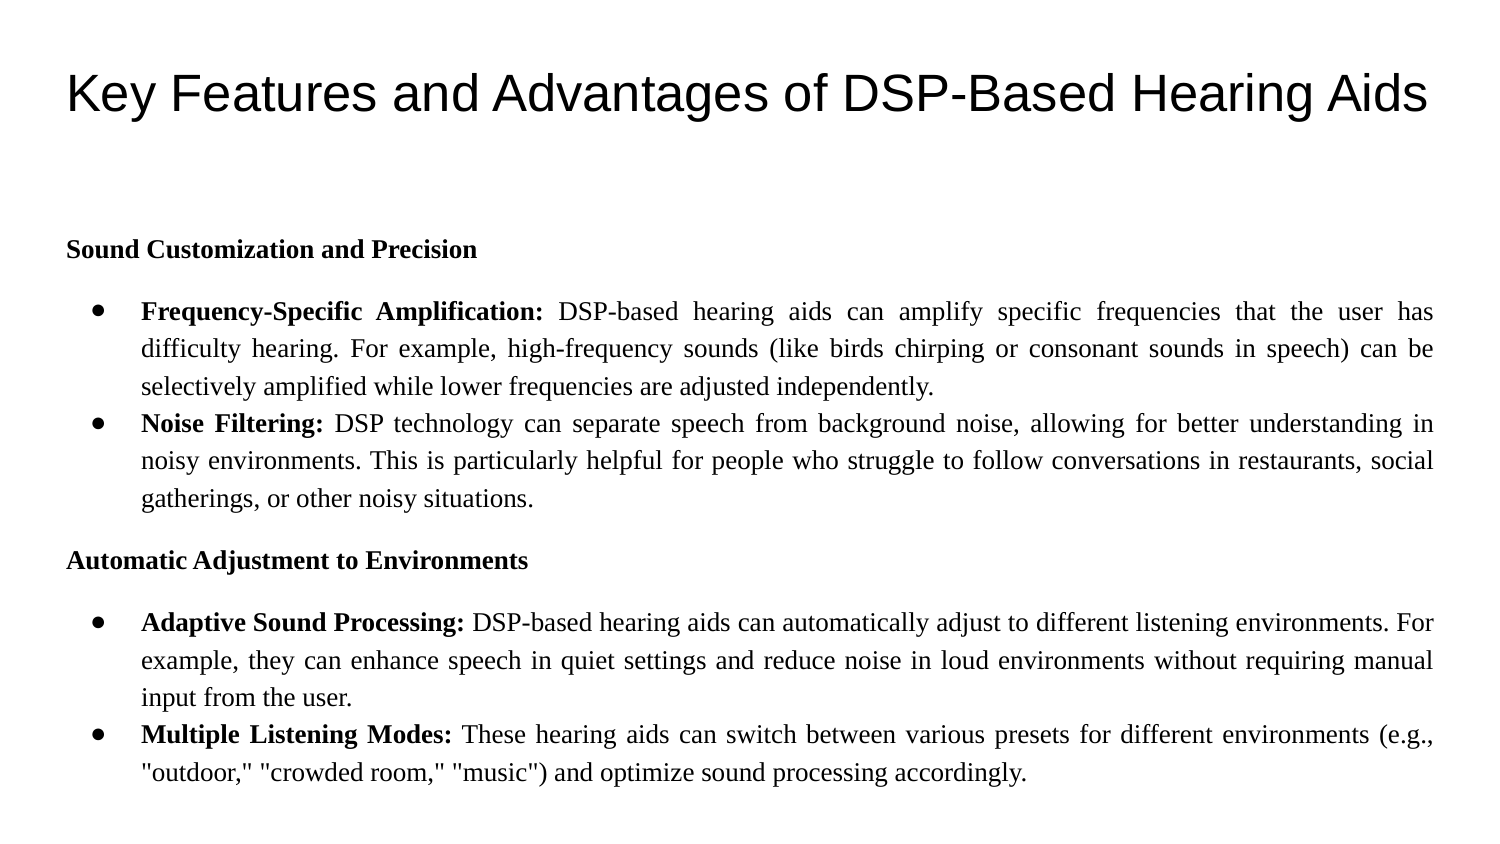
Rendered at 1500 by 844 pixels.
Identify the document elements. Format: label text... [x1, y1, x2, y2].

title Key Features and Advantages of DSP-Based Hearing Aids [51, 43, 1449, 138]
list Sound Customization and Precision Frequency-Specific Amplification: DSP-based hearing aids can amplify specific frequencies that the user has difficulty hearing. For example, high-frequency sounds (like birds chirping or consonant sounds in speech) can be selectively amplified while lower frequencies are adjusted independently. Noise Filtering: DSP technology can separate speech from background noise, allowing for better understanding in noisy environments. This is particularly helpful for people who struggle to follow conversations in restaurants, social gatherings, or other noisy situations. Automatic Adjustment to Environments Adaptive Sound Processing: DSP-based hearing aids can automatically adjust to different listening environments. For example, they can enhance speech in quiet settings and reduce noise in loud environments without requiring manual input from the user. Multiple Listening Modes: These hearing aids can switch between various presets for different environments (e.g., "outdoor," "crowded room," "music") and optimize sound processing accordingly. [51, 211, 1449, 772]
